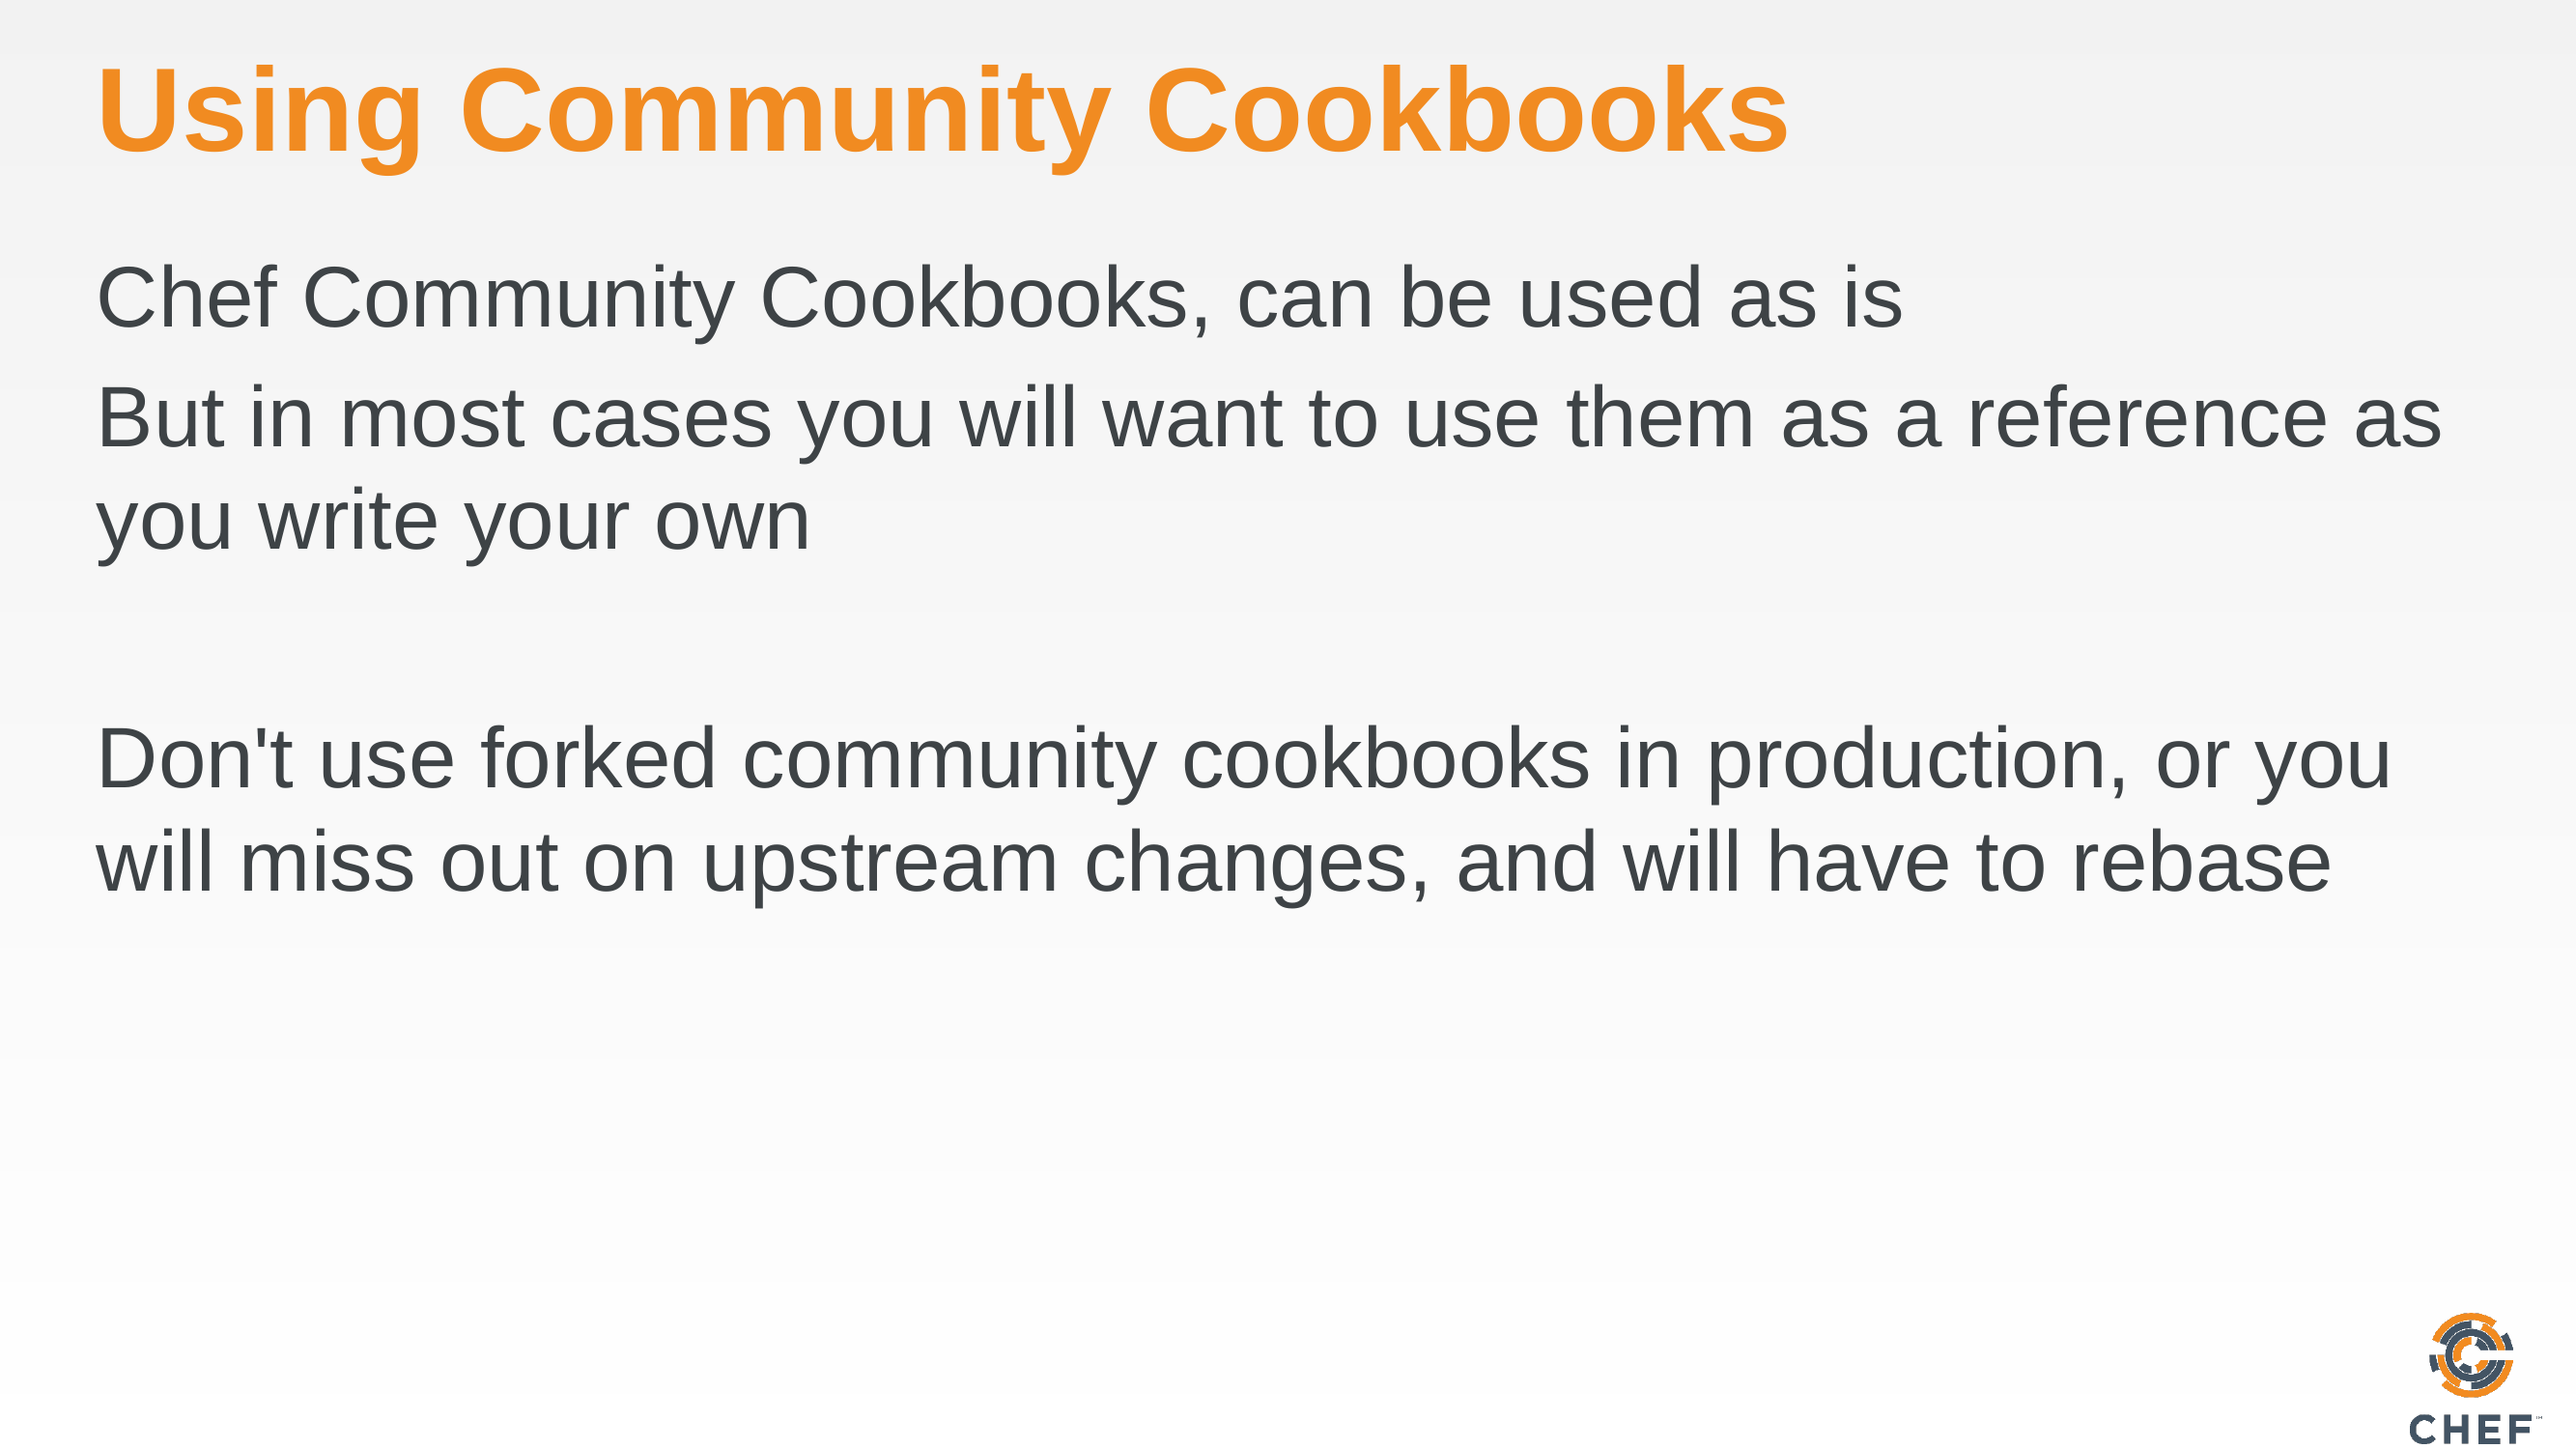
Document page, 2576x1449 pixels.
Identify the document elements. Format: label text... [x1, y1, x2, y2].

list Chef Community Cookbooks, can be used as is But in most cases you will want to use them as a reference as you write your own Don't use forked community cookbooks in production, or you will miss out on upstream changes, and will have to rebase [96, 241, 2463, 1352]
picture [2399, 1295, 2550, 1449]
title Using Community Cookbooks [96, 48, 2463, 180]
